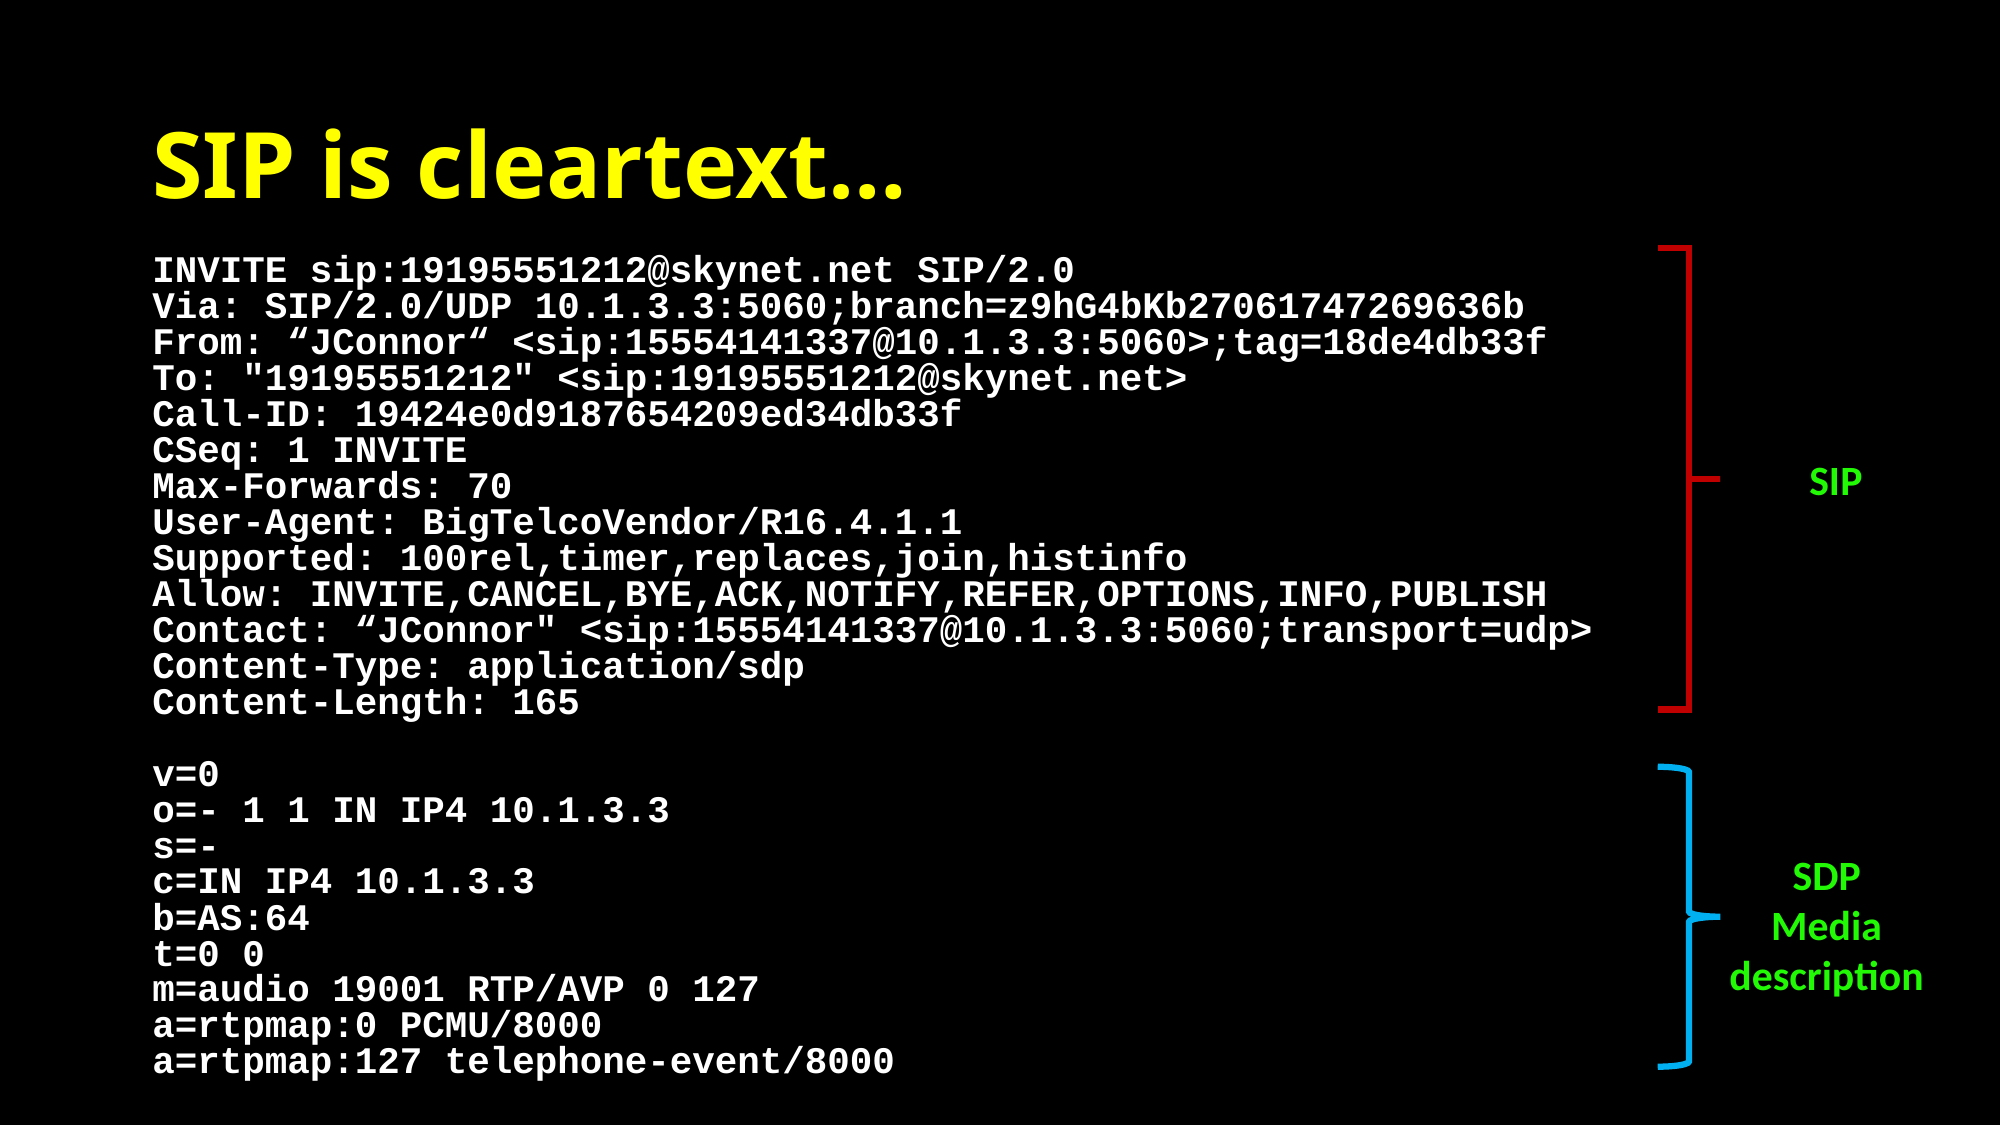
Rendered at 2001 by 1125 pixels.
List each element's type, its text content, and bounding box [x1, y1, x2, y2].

text_box SDP Media description [1689, 841, 1964, 1006]
list INVITE sip:19195551212@skynet.net SIP/2.0 Via: SIP/2.0/UDP 10.1.3.3:5060;branch=z9hG4bKb27061747269636b From: “JConnor“ <sip:15554141337@10.1.3.3:5060>;tag=18de4db33f To: "19195551212" <sip:19195551212@skynet.net> Call-ID: 19424e0d9187654209ed34db33f CSeq: 1 INVITE Max-Forwards: 70 User-Agent: BigTelcoVendor/R16.4.1.1 Supported: 100rel,timer,replaces,join,histinfo Allow: INVITE,CANCEL,BYE,ACK,NOTIFY,REFER,OPTIONS,INFO,PUBLISH Contact: “JConnor" <sip:15554141337@10.1.3.3:5060;transport=udp> Content-Type: application/sdp Content-Length: 165 v=0 o=- 1 1 IN IP4 10.1.3.3 s=- c=IN IP4 10.1.3.3 b=AS:64 t=0 0 m=audio 19001 RTP/AVP 0 127 a=rtpmap:0 PCMU/8000 a=rtpmap:127 telephone-event/8000 [137, 278, 1863, 961]
text_box SIP [1738, 445, 1934, 511]
title SIP is cleartext… [137, 59, 1863, 278]
text_box [1657, 278, 1721, 710]
text_box [1657, 765, 1691, 1068]
